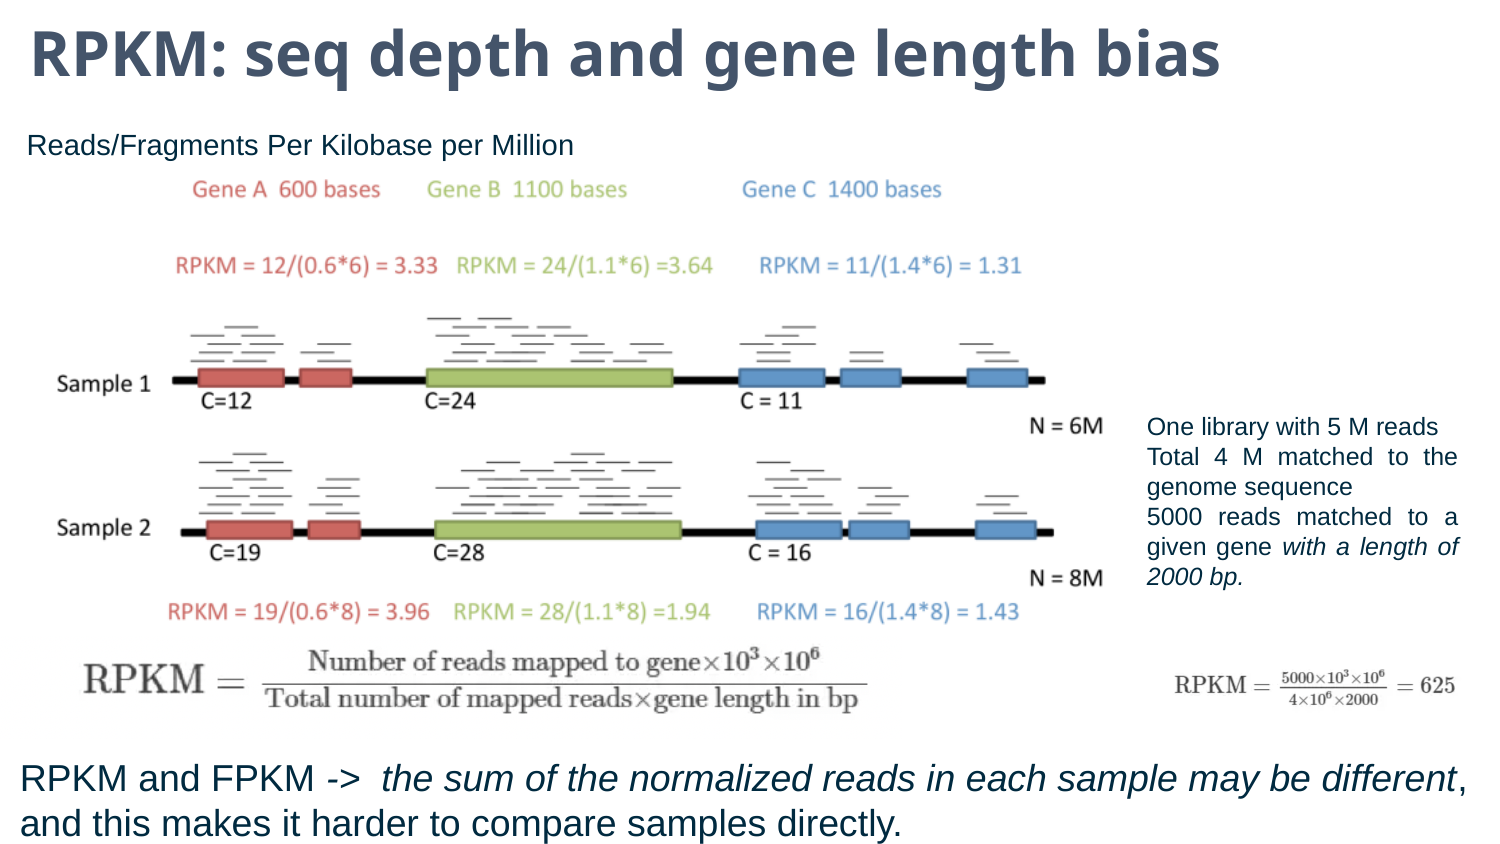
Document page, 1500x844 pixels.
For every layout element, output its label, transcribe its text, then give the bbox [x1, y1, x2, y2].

picture [0, 99, 1159, 739]
text_box RPKM and FPKM -> the sum of the normalized reads in each sample may be different, and this makes it harder to compare samples directly. [8, 748, 1500, 844]
picture [1151, 577, 1159, 583]
text_box RPKM: seq depth and gene length bias [29, 22, 1500, 144]
picture [1151, 420, 1159, 433]
text_box One library with 5 M reads Total 4 M matched to the genome sequence 5000 reads matched to a given gene with a length of 2000 bp. [1164, 405, 1471, 596]
picture [1172, 648, 1485, 727]
